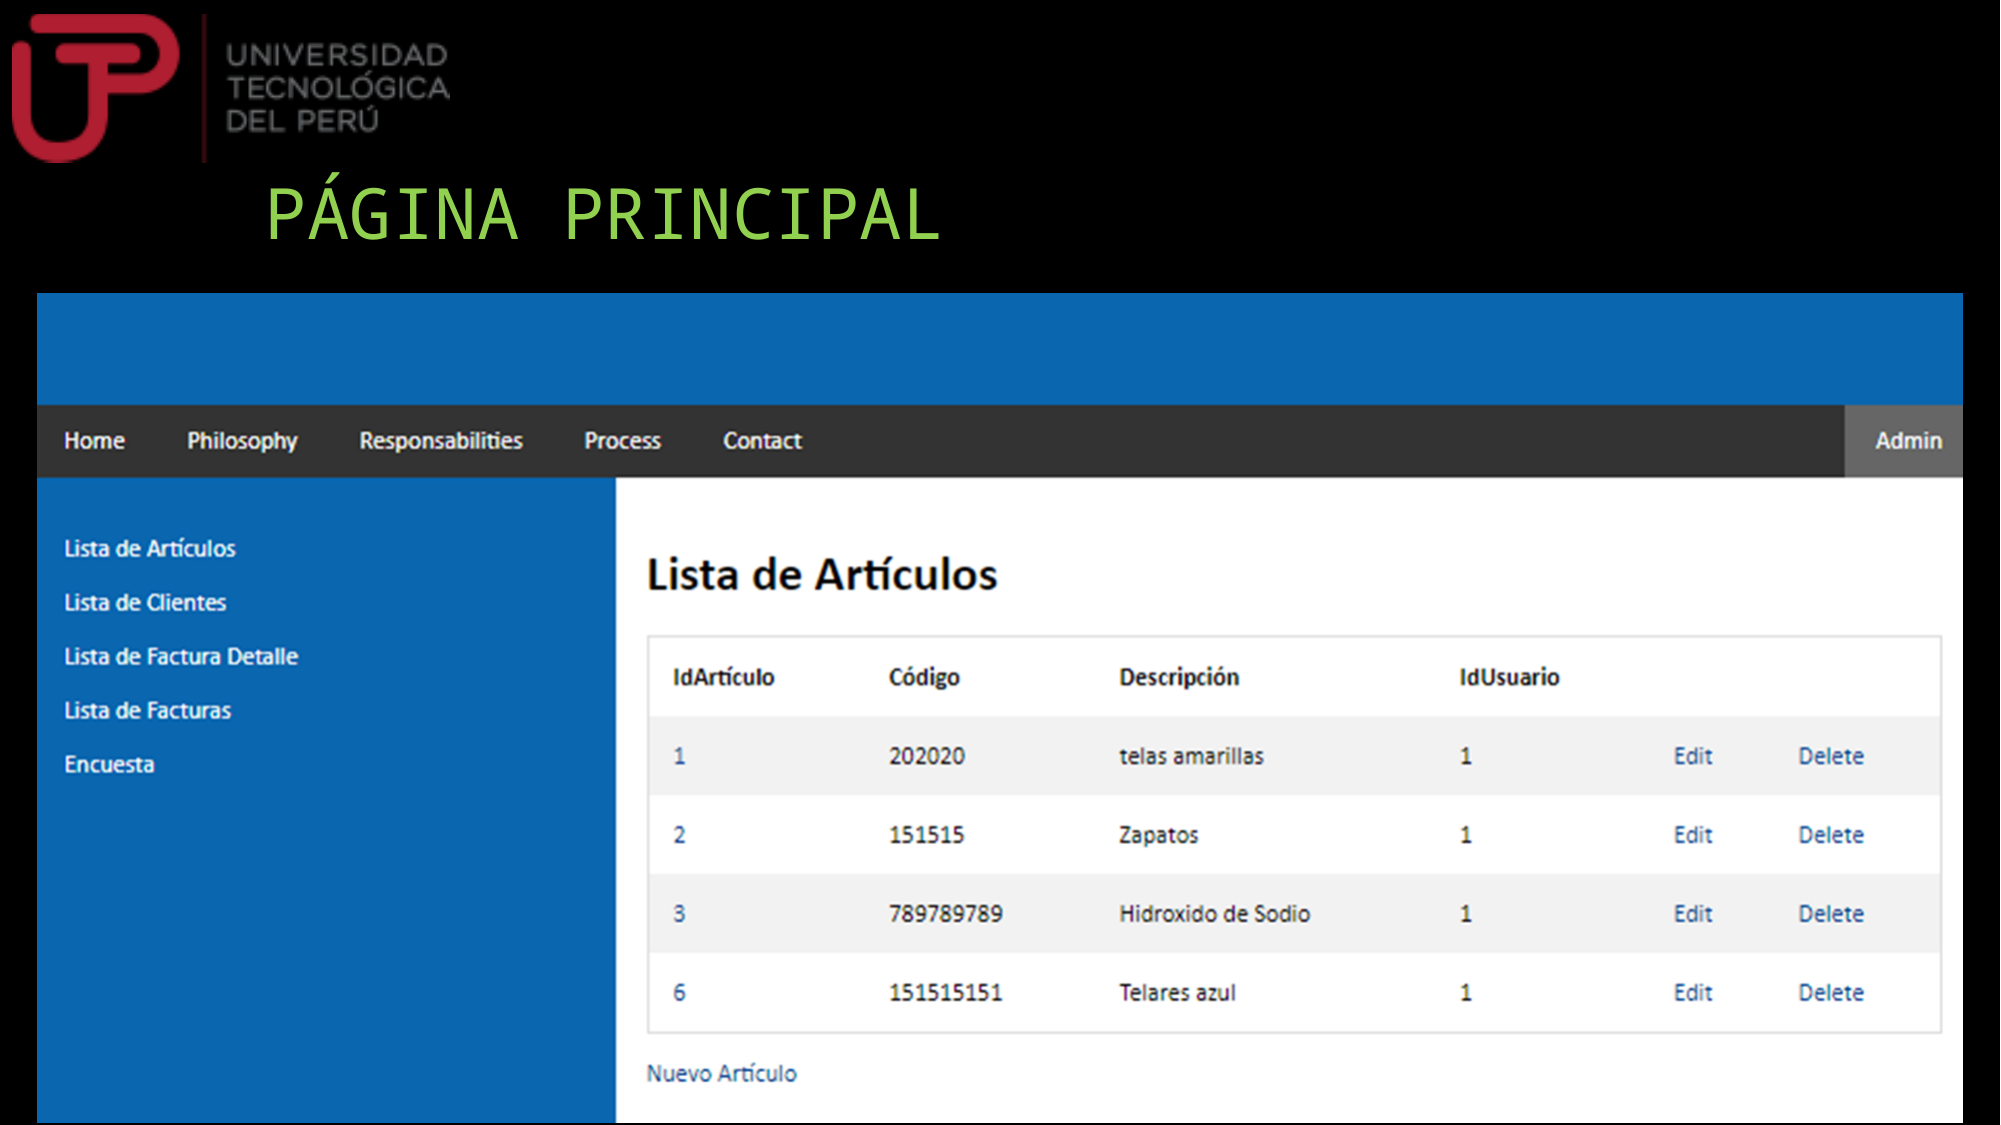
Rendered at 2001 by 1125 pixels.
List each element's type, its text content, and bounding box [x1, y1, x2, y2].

picture [12, 14, 450, 163]
title PÁGINA PRINCIPAL [249, 75, 1750, 263]
picture [37, 293, 1963, 1123]
